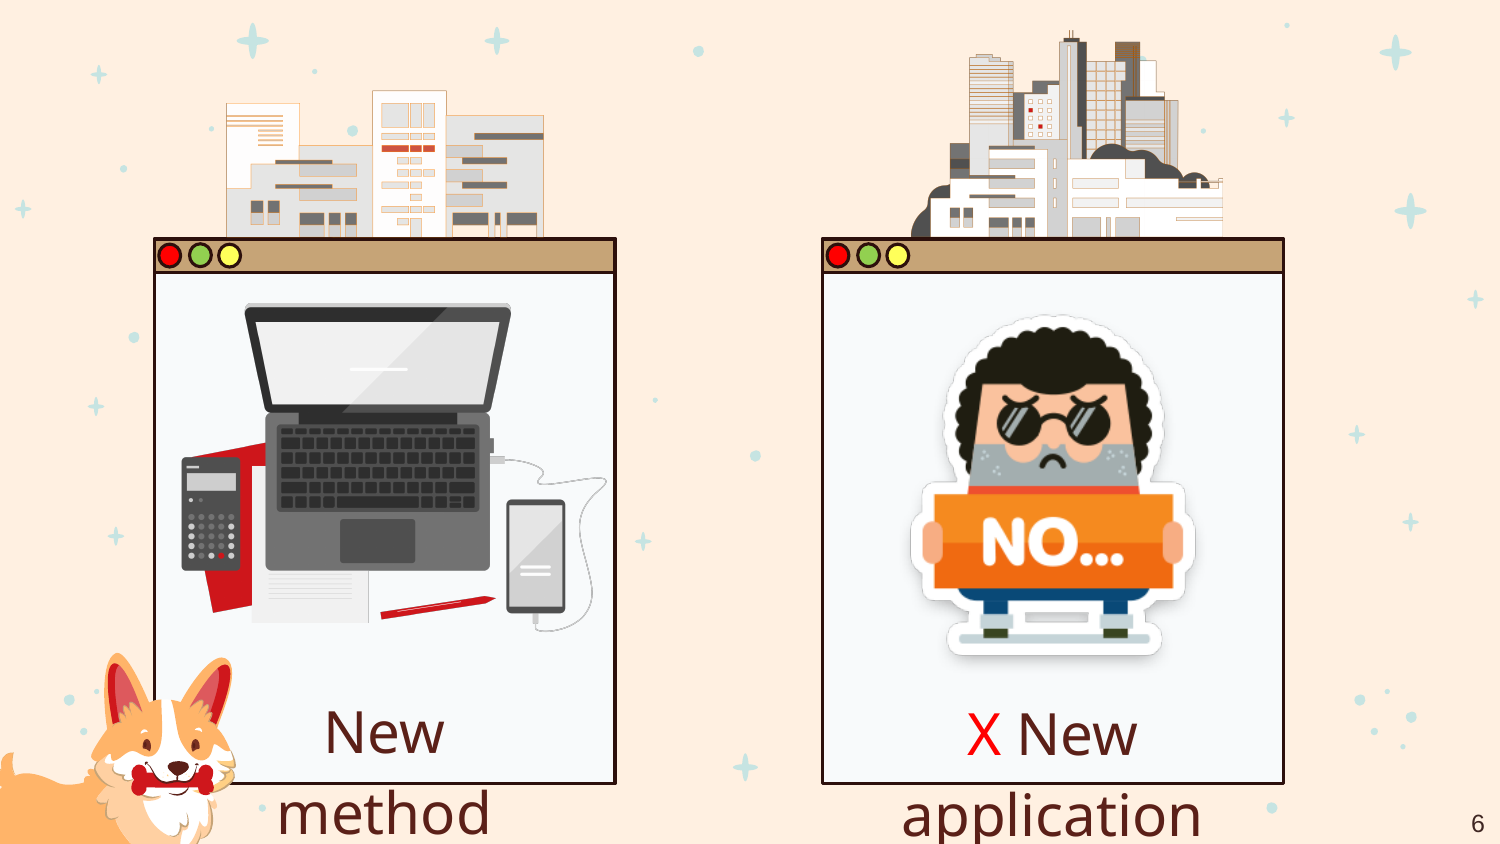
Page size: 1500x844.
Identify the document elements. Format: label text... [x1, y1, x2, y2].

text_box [822, 747, 1284, 784]
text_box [251, 723, 616, 784]
slide_number 6 [1162, 799, 1500, 844]
picture [800, 3, 1306, 739]
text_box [0, 652, 246, 844]
picture [140, 0, 646, 716]
